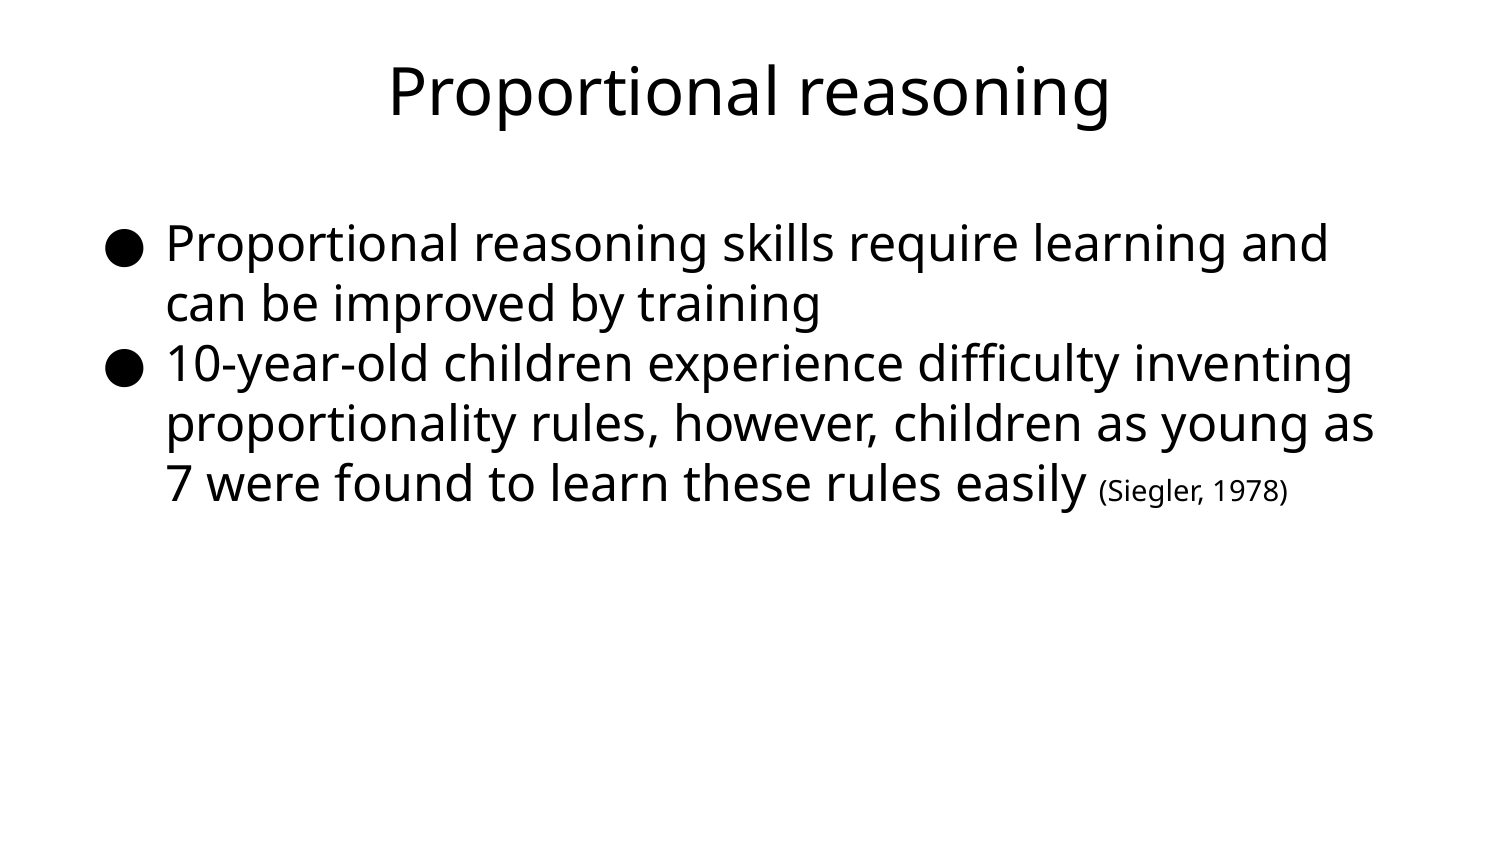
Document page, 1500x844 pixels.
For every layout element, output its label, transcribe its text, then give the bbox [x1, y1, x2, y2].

title Proportional reasoning [75, 33, 1425, 175]
list Proportional reasoning skills require learning and can be improved by training 10-year-old children experience difficulty inventing proportionality rules, however, children as young as 7 were found to learn these rules easily (Siegler, 1978) [75, 196, 1425, 754]
